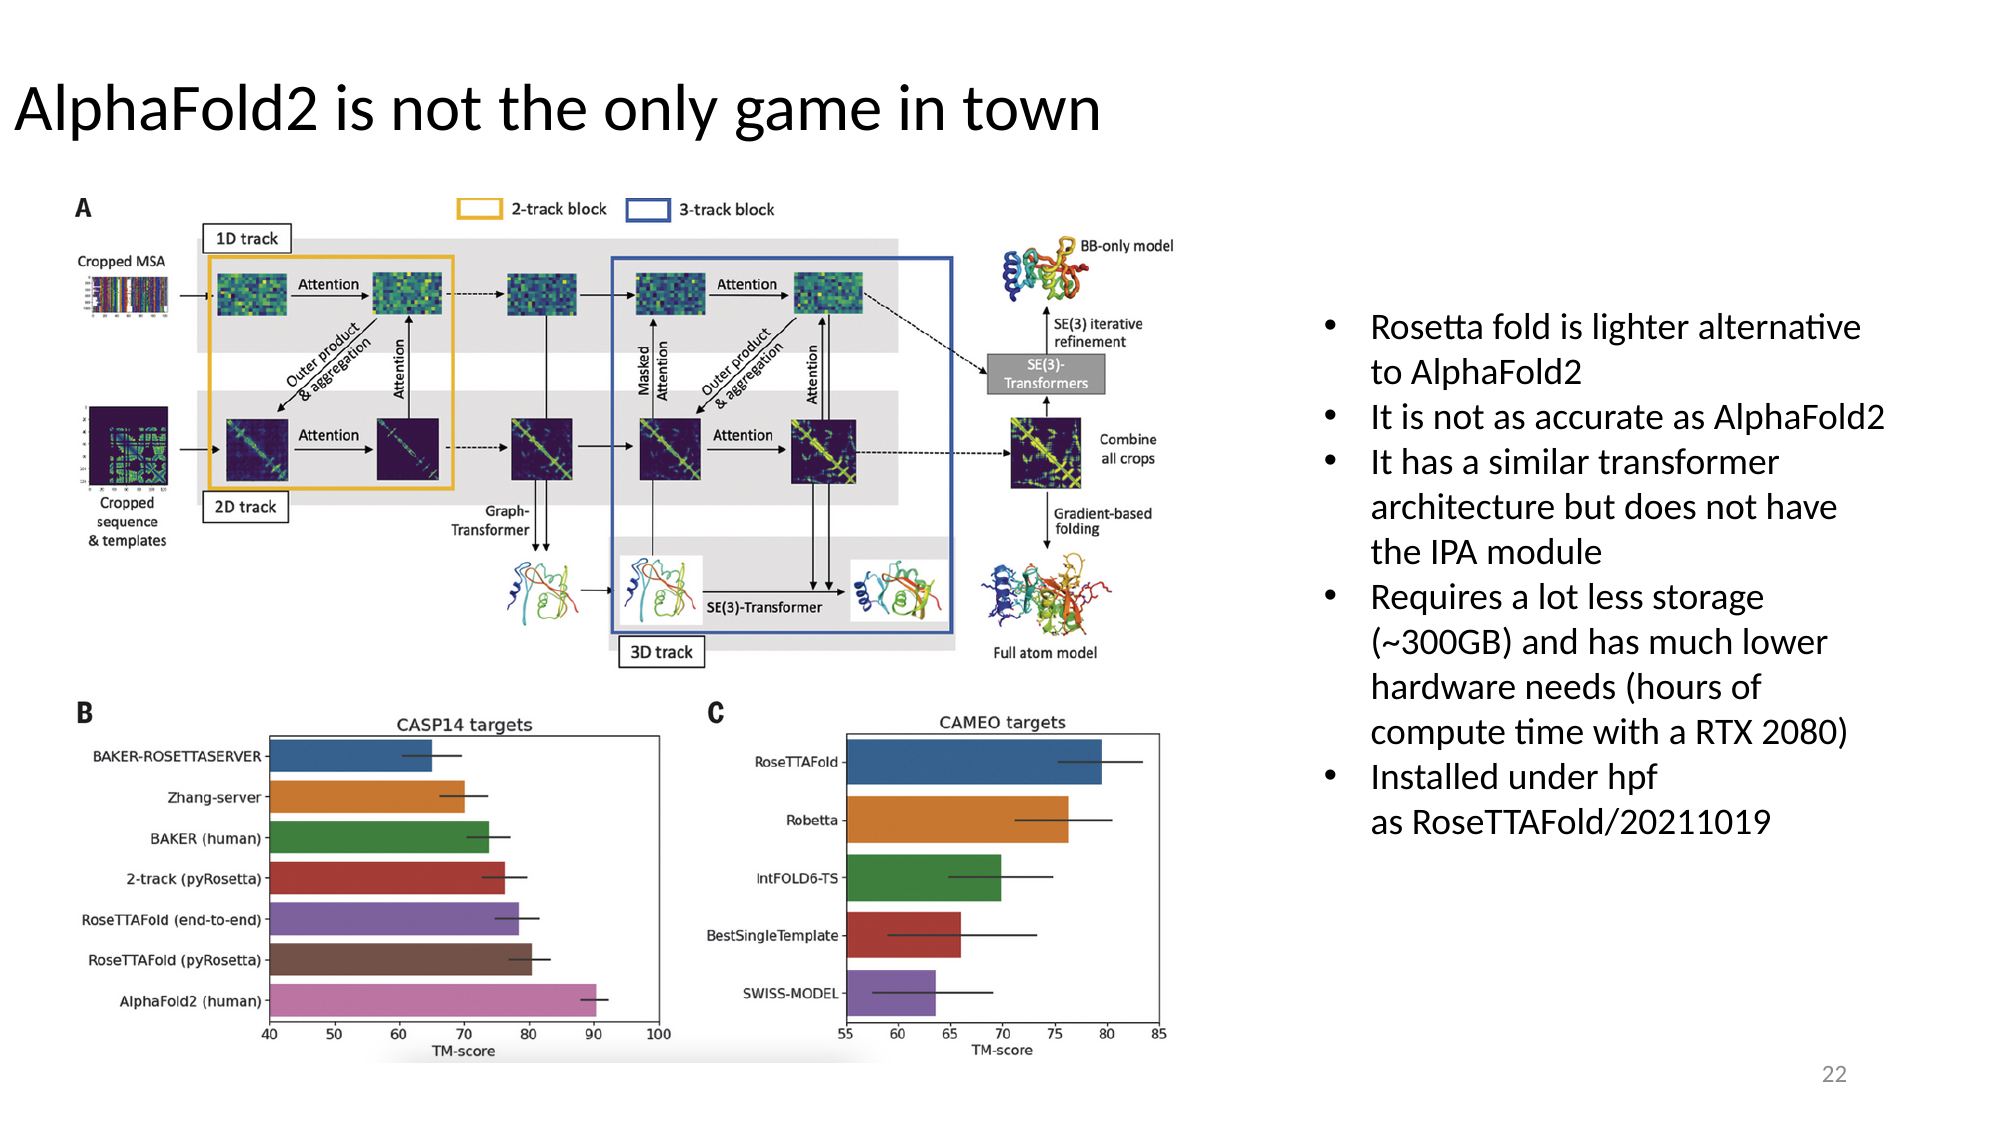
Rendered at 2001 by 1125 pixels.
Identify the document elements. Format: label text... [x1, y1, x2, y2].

title AlphaFold2 is not the only game in town [0, 0, 1725, 218]
slide_number 22 [1412, 1042, 1863, 1103]
picture [75, 198, 1181, 1063]
text_box Rosetta fold is lighter alternative to AlphaFold2 It is not as accurate as AlphaFold2 It has a similar transformer architecture but does not have the IPA module Requires a lot less storage (~300GB) and has much lower hardware needs (hours of compute time with a RTX 2080) Installed under hpf as RoseTTAFold/20211019 [1308, 294, 1910, 850]
